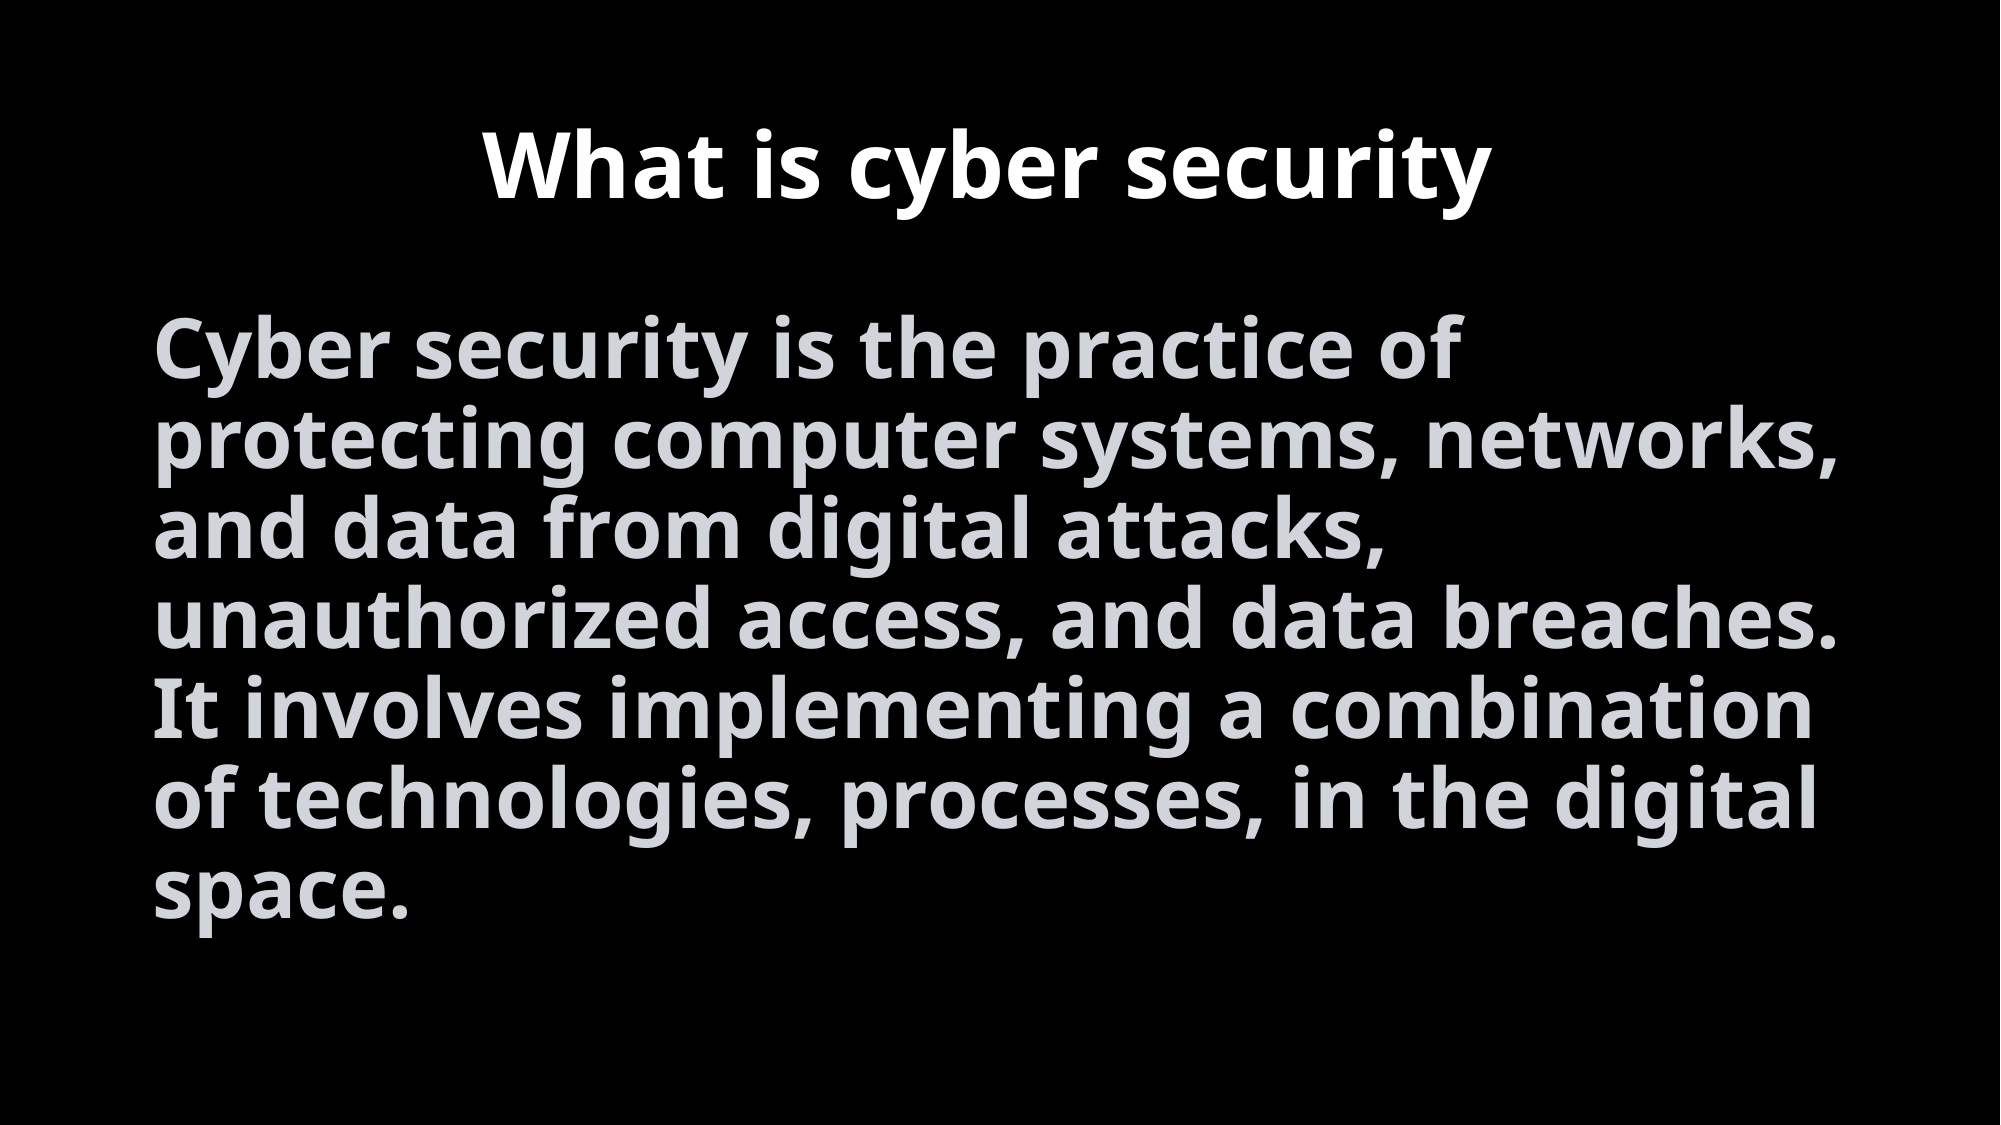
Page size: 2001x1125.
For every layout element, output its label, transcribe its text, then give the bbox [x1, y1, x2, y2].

list Cyber security is the practice of protecting computer systems, networks, and data from digital attacks, unauthorized access, and data breaches. It involves implementing a combination of technologies, processes, in the digital space. [137, 299, 1863, 1014]
title What is cyber security [137, 59, 1863, 278]
